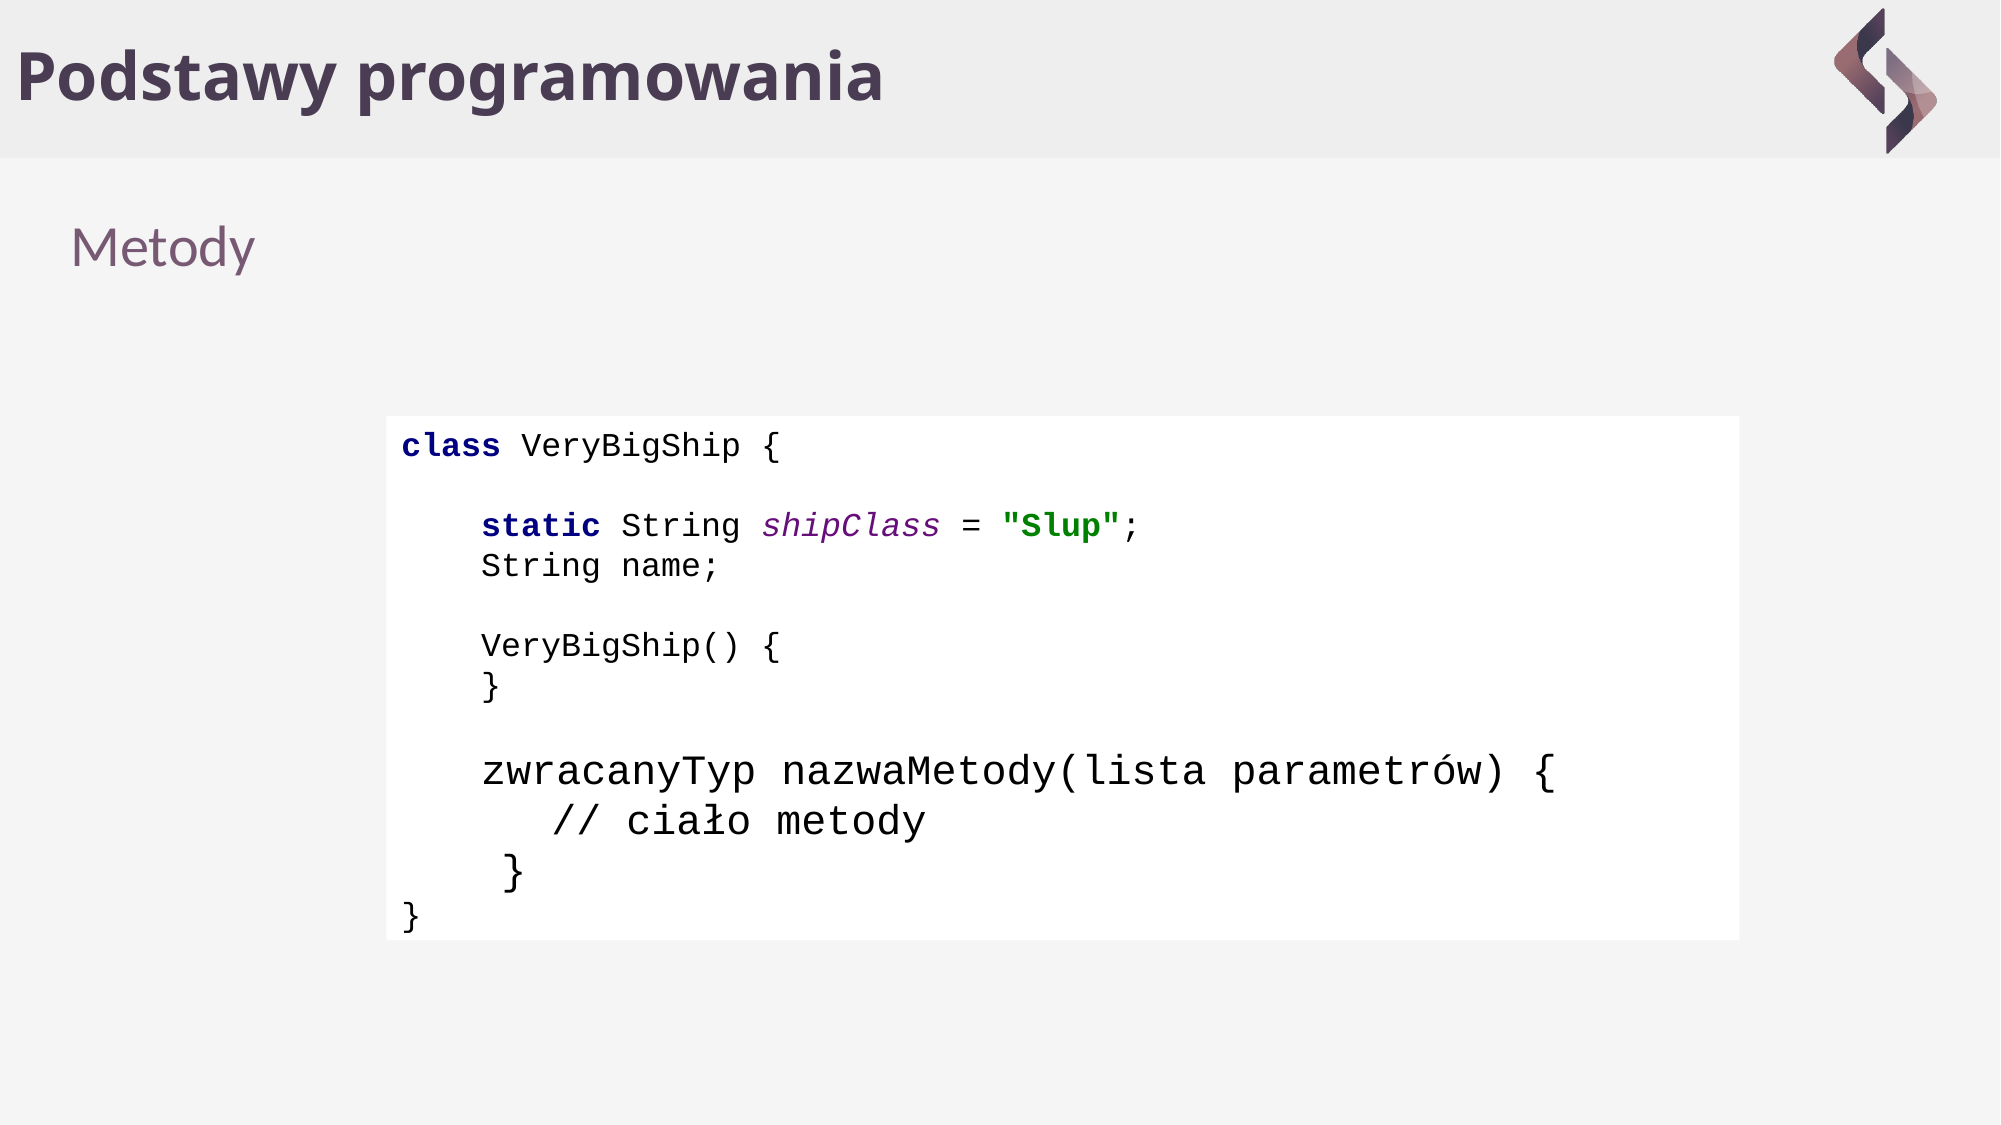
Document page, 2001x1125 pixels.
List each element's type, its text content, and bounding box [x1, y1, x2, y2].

text_box class VeryBigShip { static String shipClass = "Slup"; String name; VeryBigShip() { } zwracanyTyp nazwaMetody(lista parametrów) { // ciało metody } } [386, 416, 1740, 941]
title Podstawy programowania [0, 0, 1788, 158]
picture [1787, 0, 2001, 166]
list Metody [55, 208, 1486, 292]
